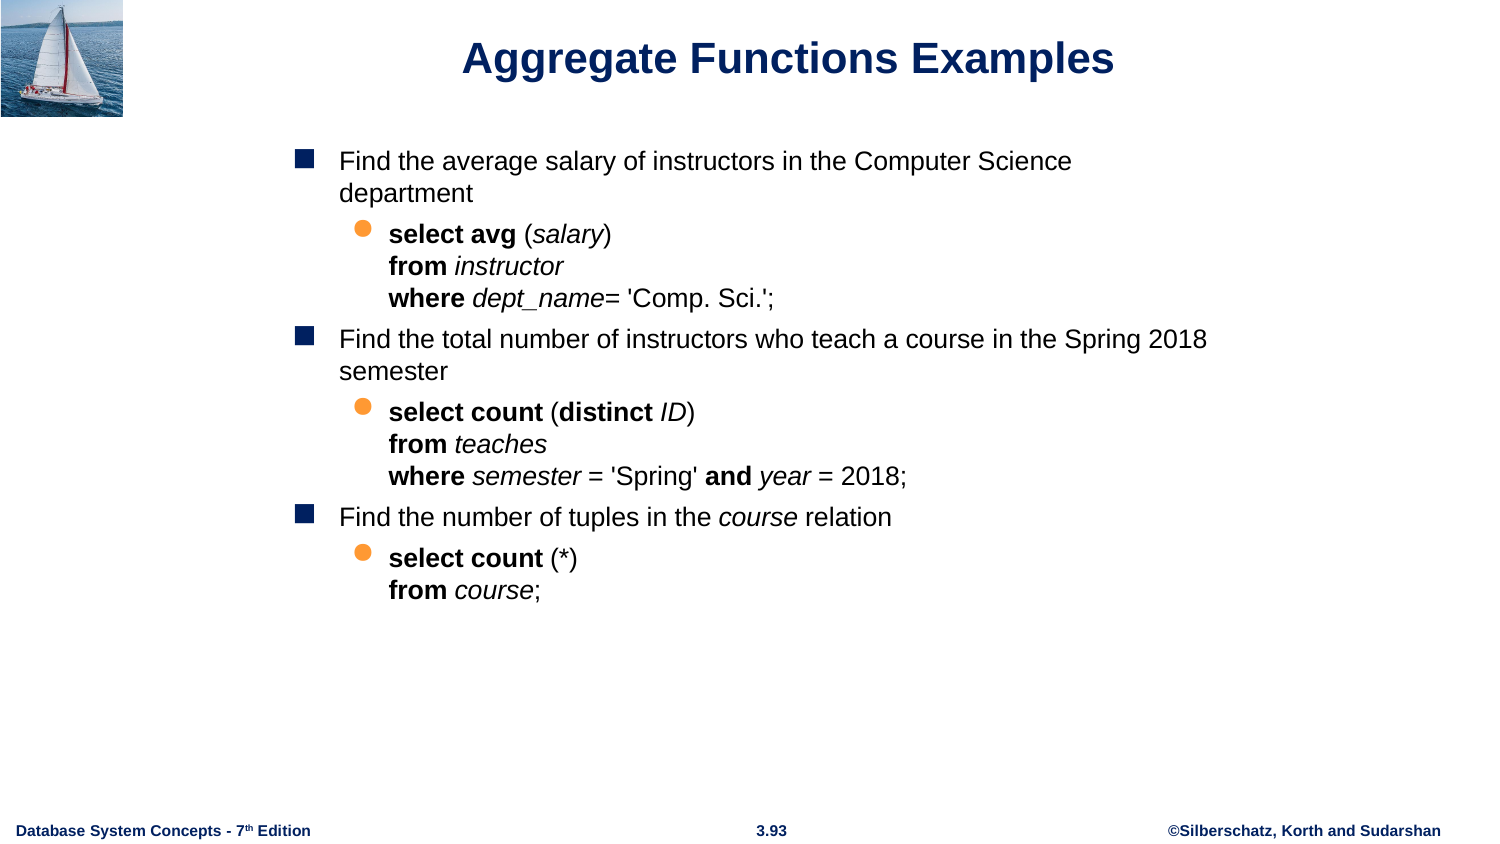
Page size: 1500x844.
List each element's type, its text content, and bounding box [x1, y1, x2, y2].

text_box [280, 346, 1226, 395]
picture [0, 0, 123, 117]
list Find the average salary of instructors in the Computer Science department select avg (salary) from instructor where dept_name= 'Comp. Sci.'; Find the total number of instructors who teach a course in the Spring 2018 semester select count (distinct ID) from teaches where semester = 'Spring' and year = 2018; Find the number of tuples in the course relation select count (*) from course; [282, 136, 1228, 728]
title Aggregate Functions Examples [125, 14, 1452, 90]
